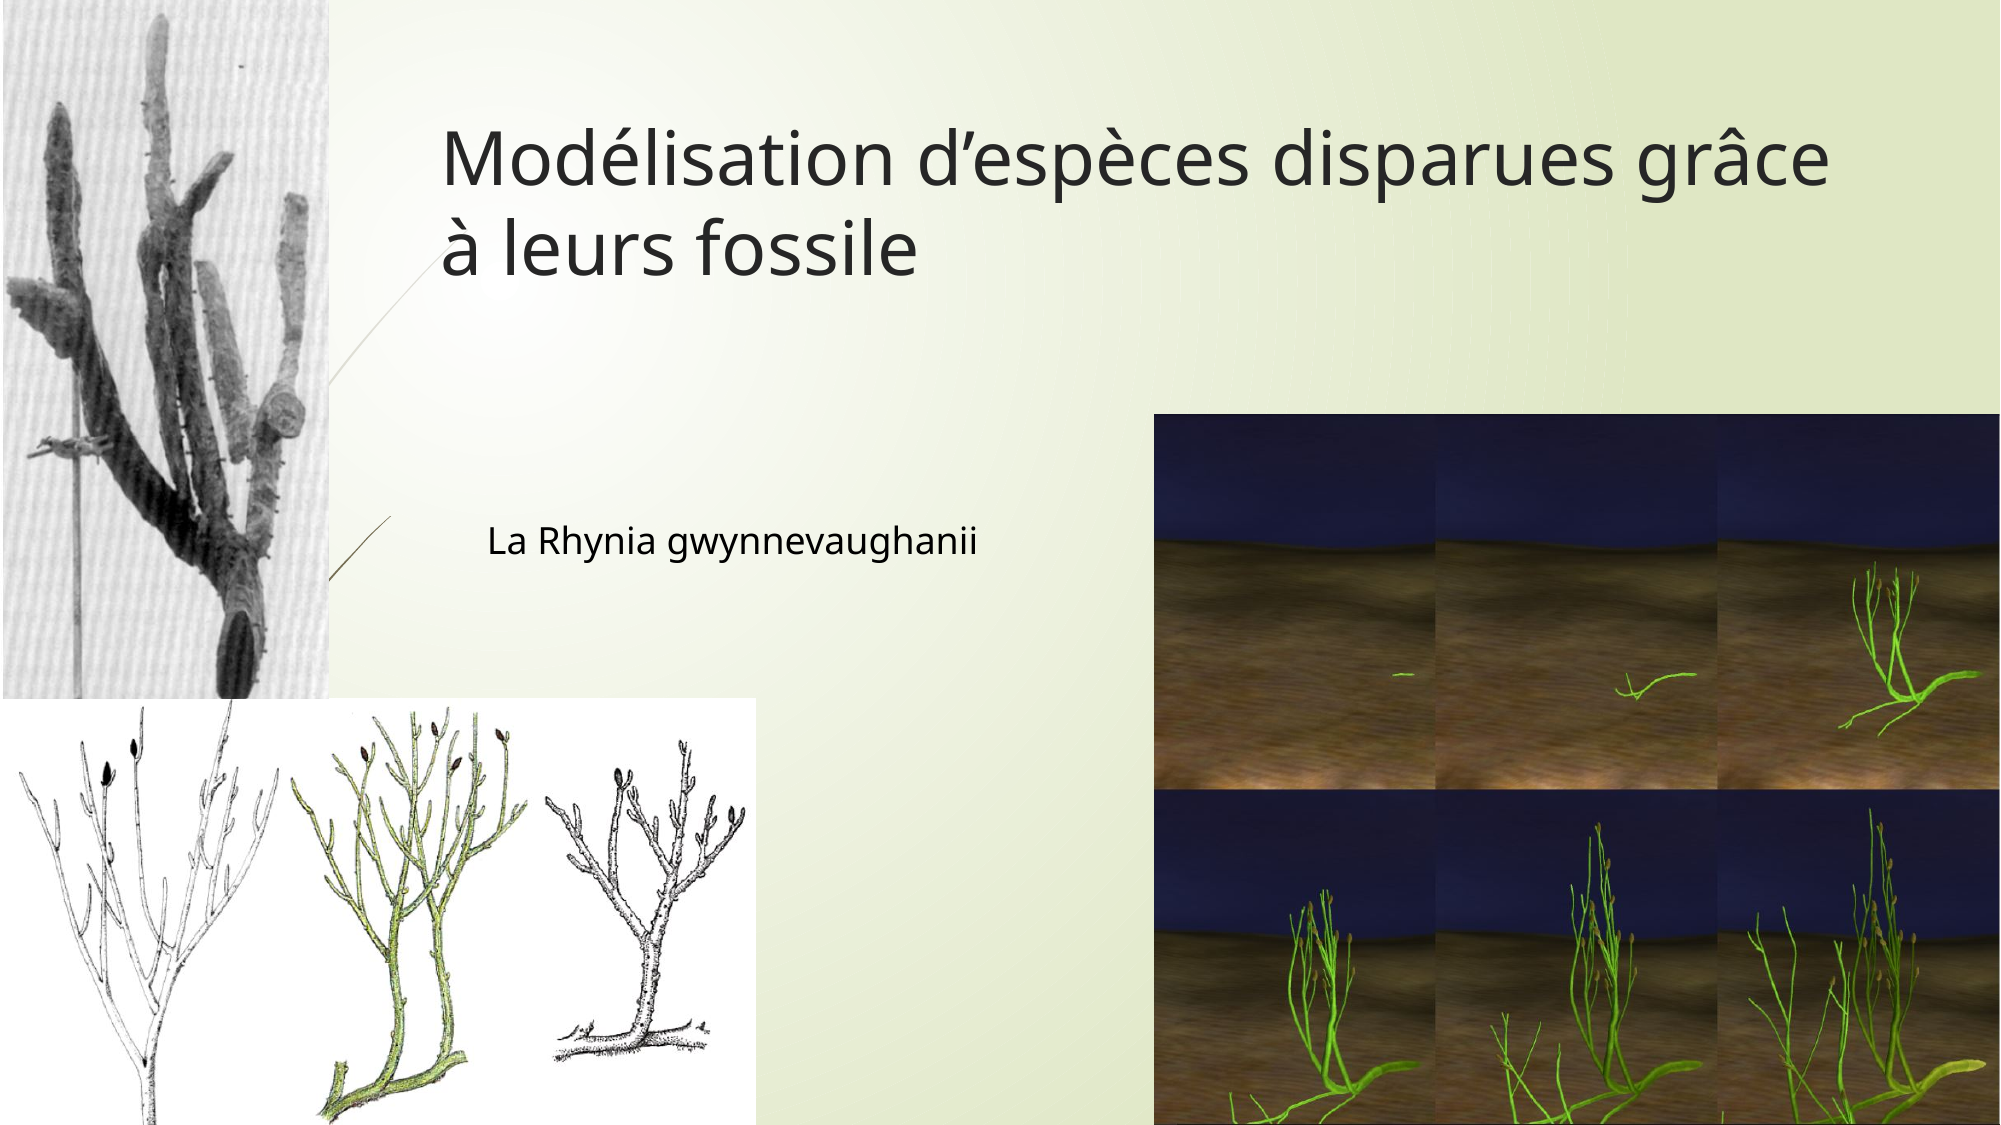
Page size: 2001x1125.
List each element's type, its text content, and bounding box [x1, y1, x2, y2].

picture [0, 0, 756, 1125]
title Modélisation d’espèces disparues grâce à leurs fossile [425, 102, 1888, 313]
text_box La Rhynia gwynnevaughanii [472, 509, 1140, 570]
picture [1154, 414, 2000, 1125]
